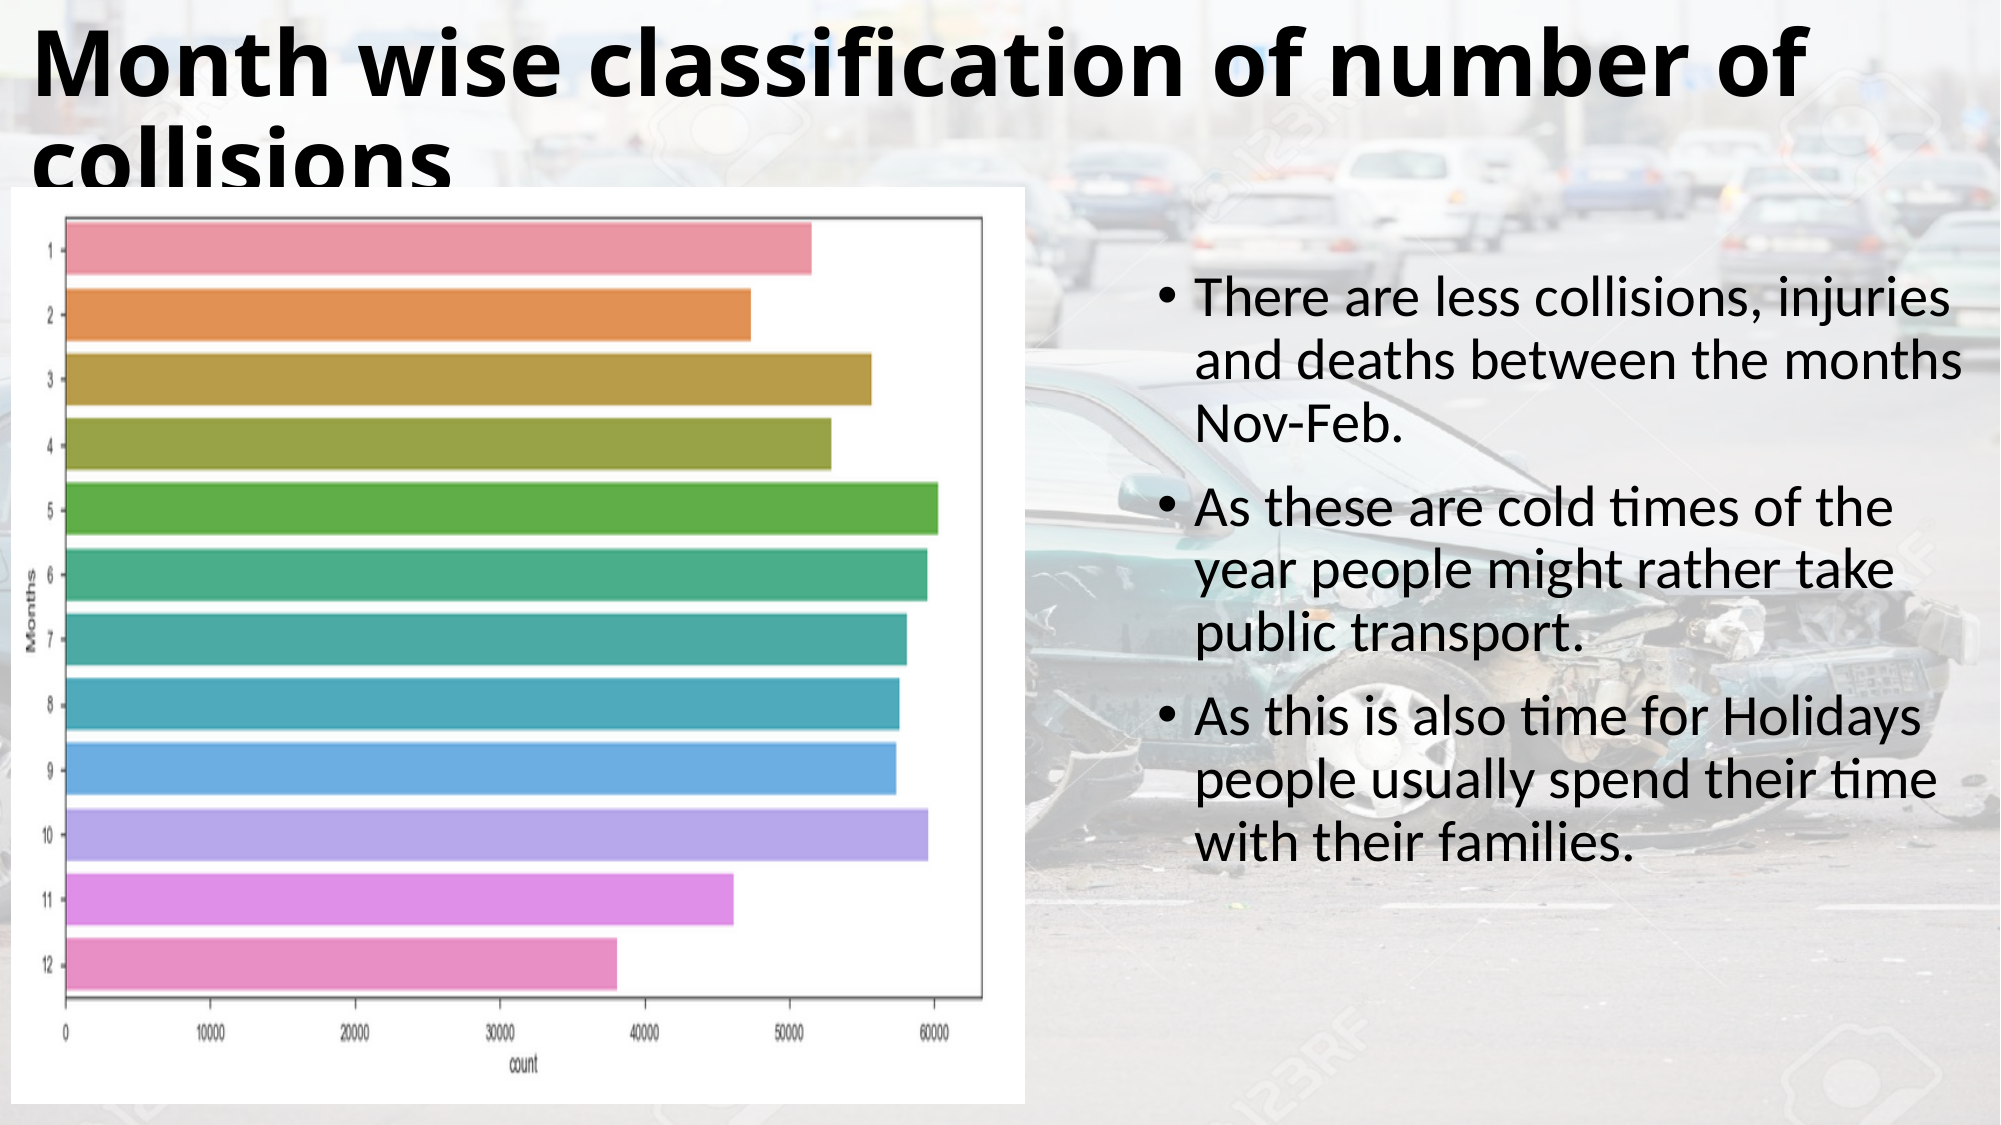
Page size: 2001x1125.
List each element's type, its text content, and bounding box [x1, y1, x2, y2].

title Month wise classification of number of collisions [15, 27, 1863, 205]
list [11, 187, 1025, 1104]
text_box There are less collisions, injuries and deaths between the months Nov-Feb. As these are cold times of the year people might rather take public transport. As this is also time for Holidays people usually spend their time with their families. [1142, 259, 2000, 1072]
